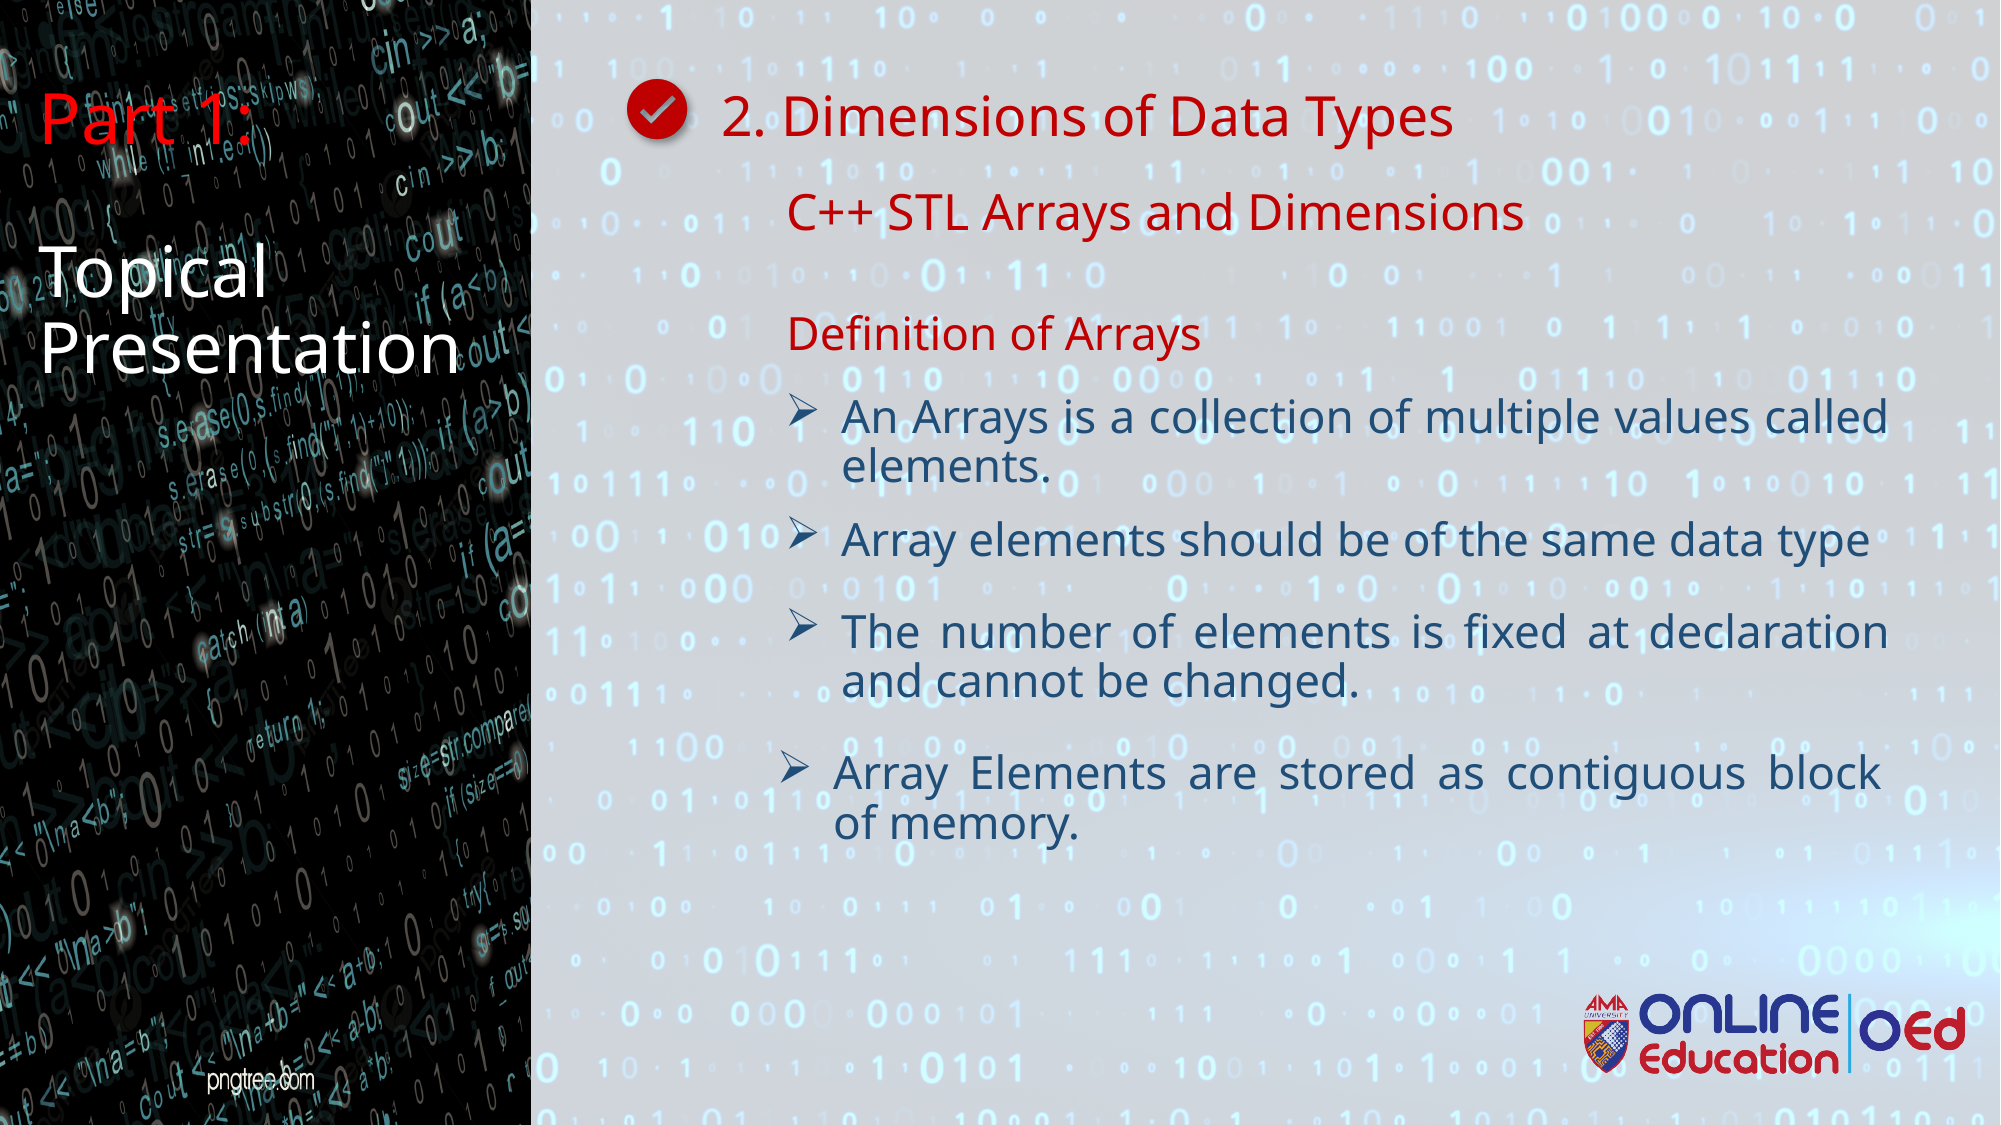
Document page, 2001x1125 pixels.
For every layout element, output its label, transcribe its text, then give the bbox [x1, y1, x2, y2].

picture [619, 71, 695, 147]
text_box Definition of Arrays [771, 291, 1907, 369]
text_box C++ STL Arrays and Dimensions [771, 172, 1824, 249]
picture [1573, 976, 1978, 1093]
text_box Array elements should be of the same data type [769, 500, 1906, 574]
text_box Array Elements are stored as contiguous block of memory. [761, 740, 1898, 857]
text_box 2. Dimensions of Data Types [706, 81, 1604, 157]
text_box The number of elements is fixed at declaration and cannot be changed. [769, 598, 1906, 715]
picture [0, 0, 531, 1125]
text_box An Arrays is a collection of multiple values called elements. [769, 383, 1906, 500]
